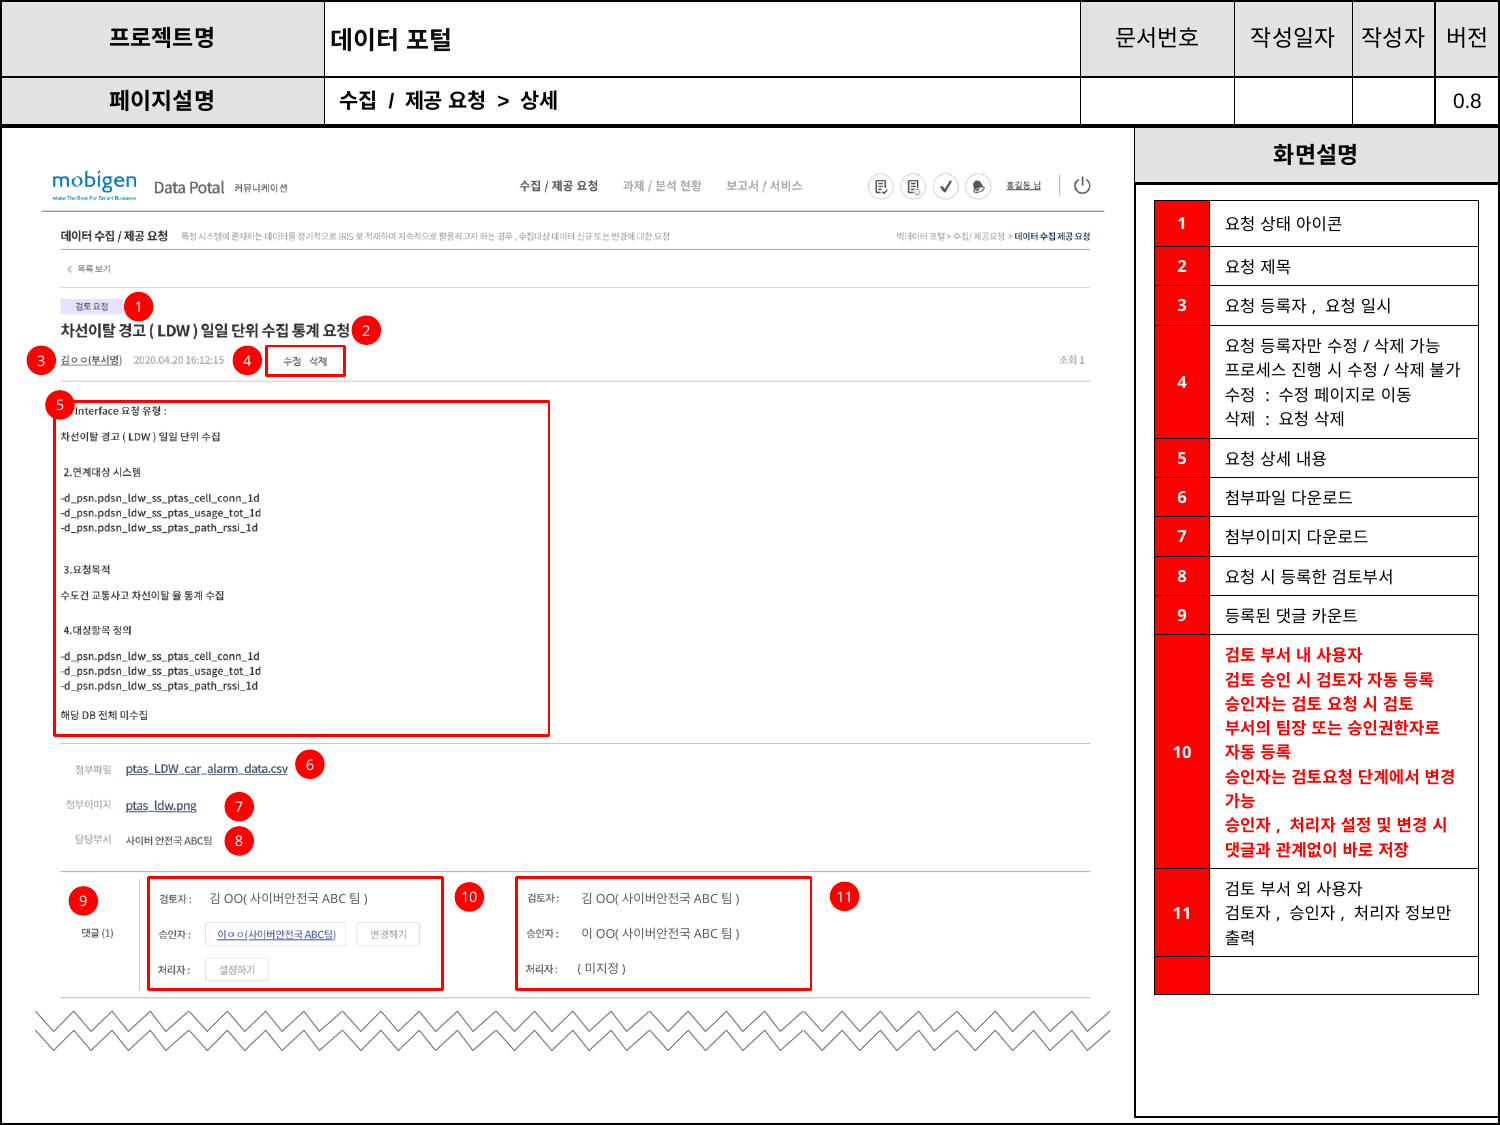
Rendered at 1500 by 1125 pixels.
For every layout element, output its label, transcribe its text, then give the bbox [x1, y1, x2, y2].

table_cell 첨부이미지 다운로드 [1210, 517, 1478, 556]
table_header 1 [1155, 201, 1209, 246]
text_box 3 [26, 347, 35, 374]
table_cell 등록된 댓글 카운트 [1210, 596, 1478, 634]
table_cell 5 [1155, 439, 1209, 477]
table_cell 10 [1155, 635, 1209, 868]
table_cell 2 [1155, 247, 1209, 285]
table_cell 6 [1155, 478, 1209, 516]
table_cell 요청 시 등록한 검토부서 [1210, 557, 1478, 595]
table_cell 검토 부서 내 사용자 검토 승인 시 검토자 자동 등록 승인자는 검토 요청 시 검토 부서의 팀장 또는 승인권한자로 자동 등록 승인자는 검토요청 단계에서 변경 가능 승인자, 처리자 설정 및 변경 시 댓글과 관계없이 바로 저장 [1210, 635, 1478, 868]
table_cell 요청 등록자, 요청 일시 [1210, 286, 1478, 325]
table_header 요청 상태 아이콘 [1210, 201, 1478, 246]
table_cell 8 [1155, 557, 1209, 595]
table_cell 7 [1155, 517, 1209, 556]
table_cell [1210, 957, 1478, 994]
table_cell 검토 부서 외 사용자 검토자, 승인자, 처리자 정보만 출력 [1210, 869, 1478, 956]
table_cell 요청 제목 [1210, 247, 1478, 285]
table_cell 요청 상세 내용 [1210, 439, 1478, 477]
picture [41, 160, 1105, 1007]
table_cell 9 [1155, 596, 1209, 634]
table_cell 첨부파일 다운로드 [1210, 478, 1478, 516]
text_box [35, 1010, 1111, 1051]
table_cell 3 [1155, 286, 1209, 325]
table_cell 11 [1155, 869, 1209, 956]
table_cell 요청 등록자만 수정/삭제 가능 프로세스 진행 시 수정/삭제 불가 수정 : 수정 페이지로 이동 삭제 : 요청 삭제 [1210, 326, 1478, 438]
title 수집 / 제공 요청 > 상세 [324, 82, 1028, 118]
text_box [513, 875, 821, 992]
table_cell 4 [1155, 326, 1209, 438]
table_cell [1155, 957, 1209, 994]
